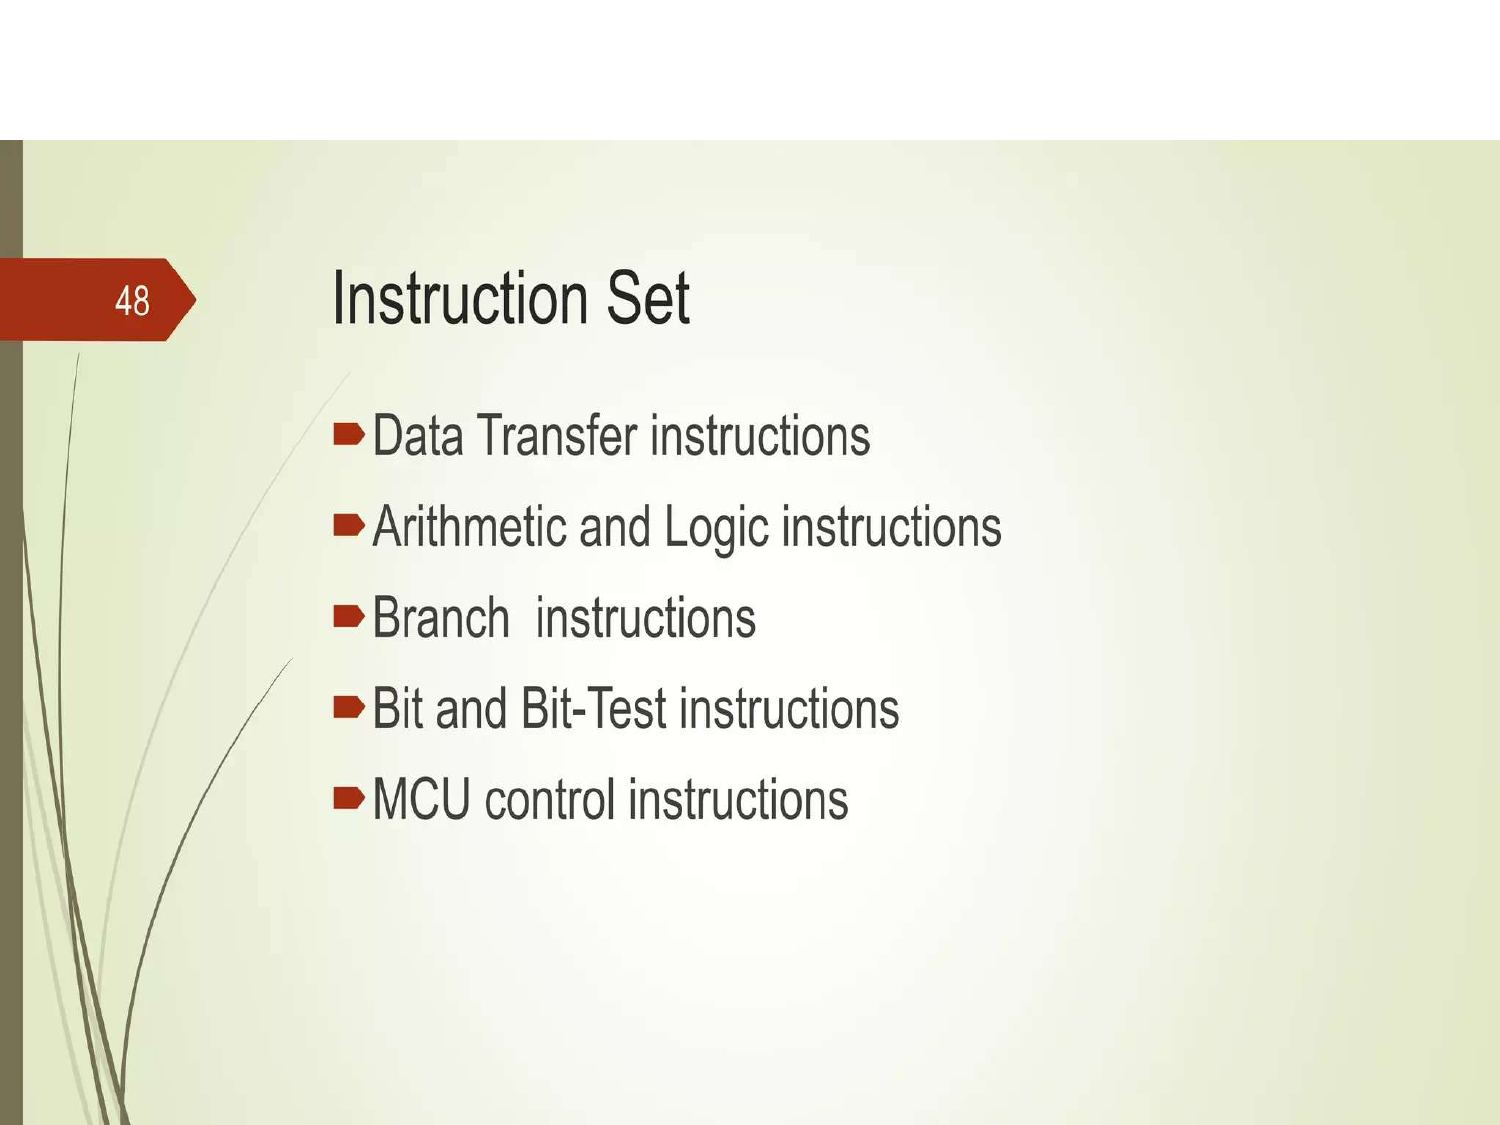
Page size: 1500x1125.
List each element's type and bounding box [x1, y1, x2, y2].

picture [0, 140, 1500, 1125]
